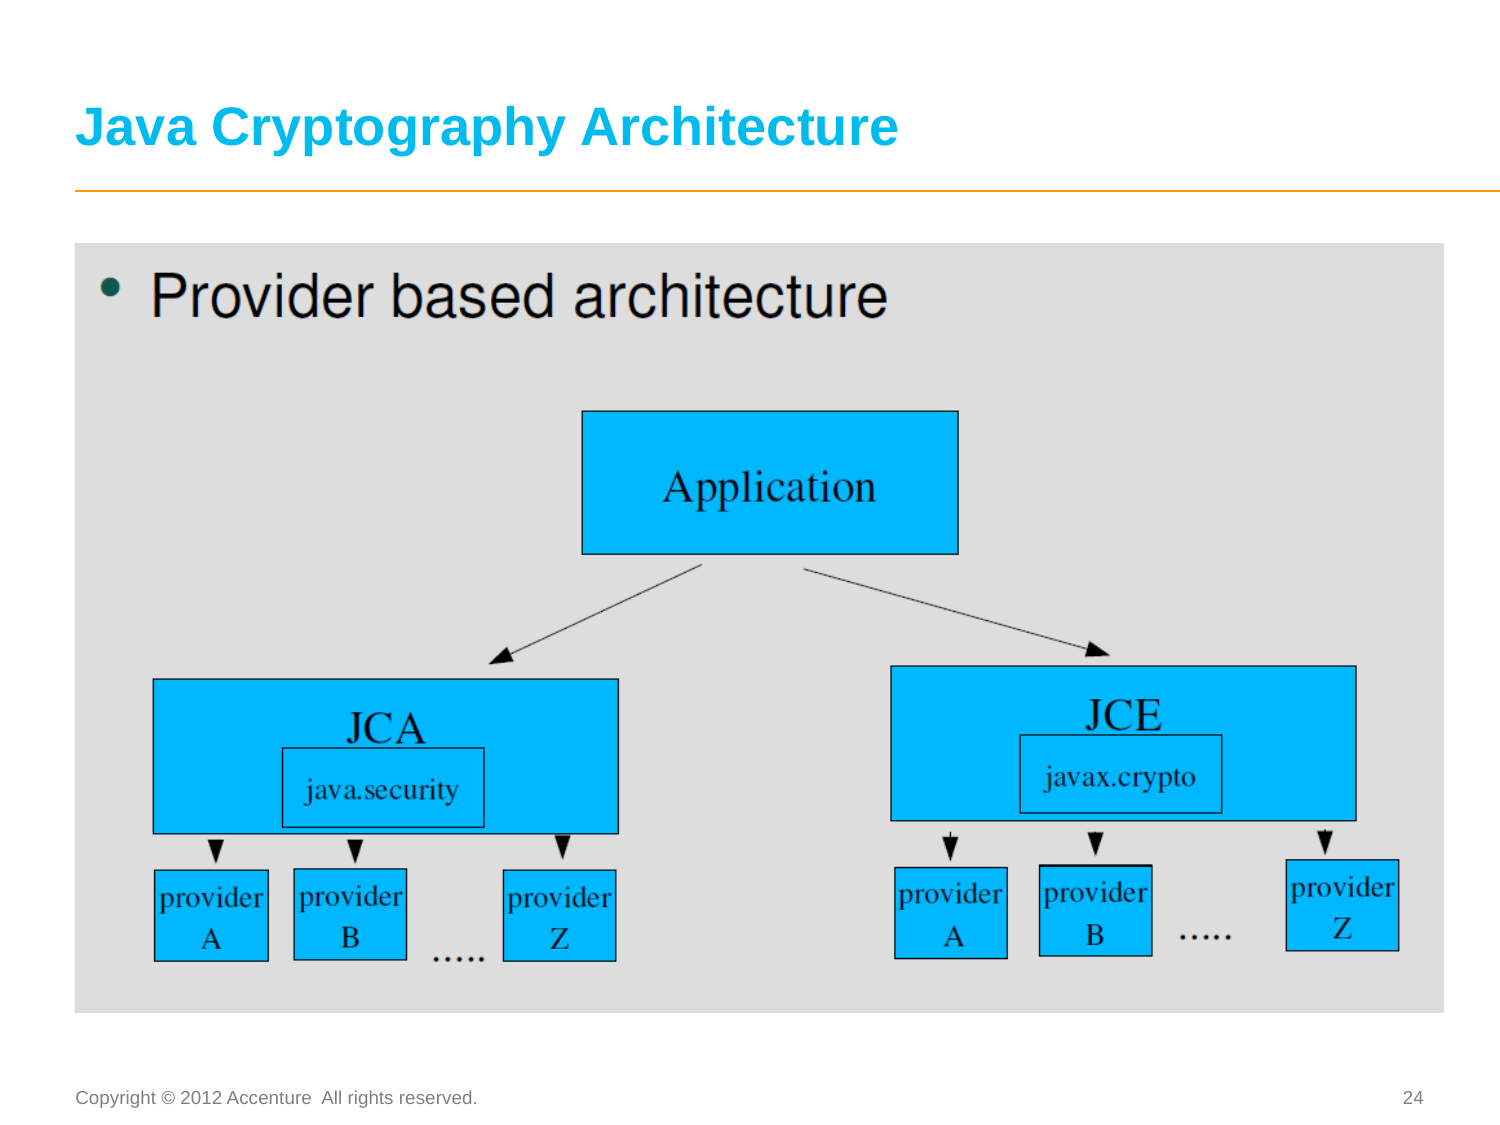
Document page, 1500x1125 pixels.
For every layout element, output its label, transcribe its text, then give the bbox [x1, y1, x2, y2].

title Java Cryptography Architecture [75, 27, 1422, 157]
picture [74, 243, 1445, 1013]
